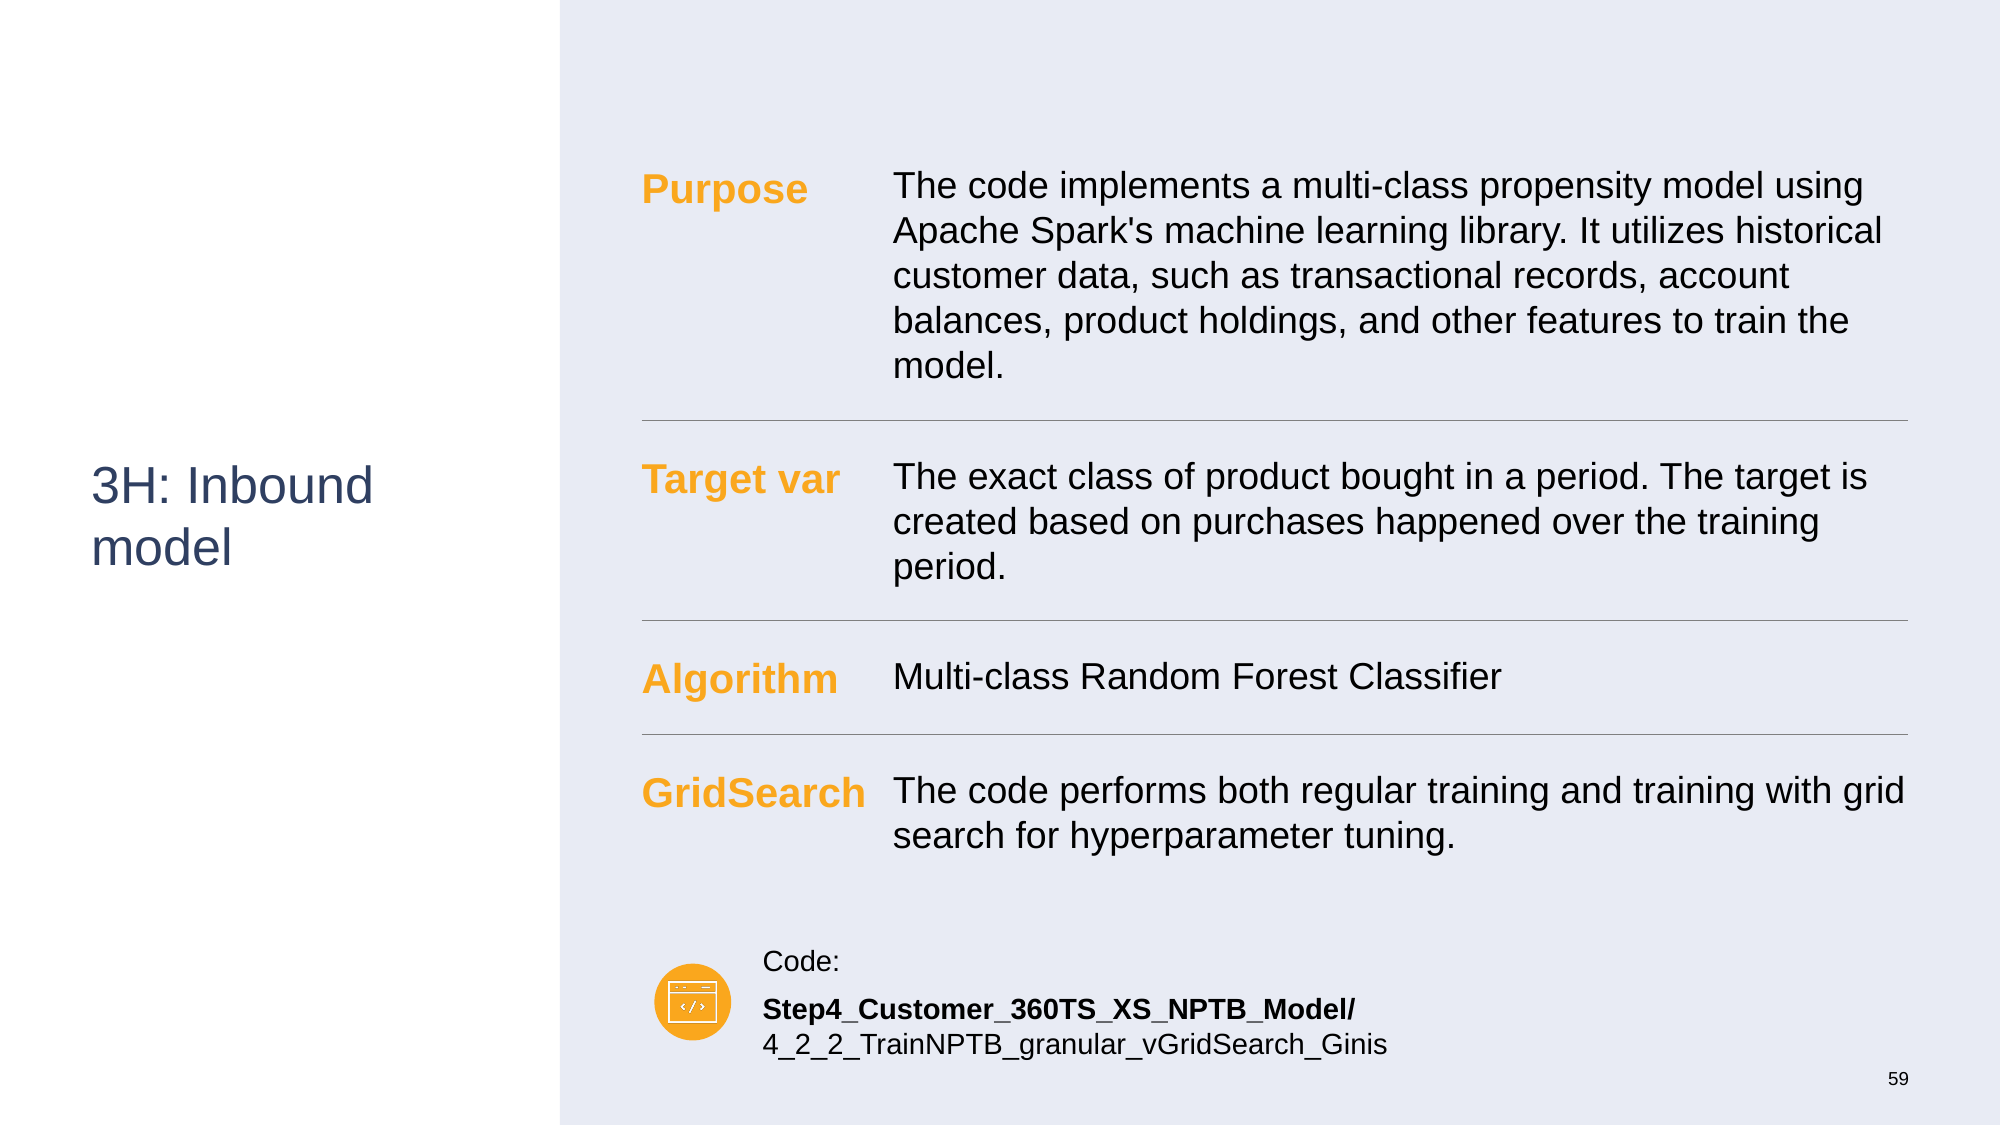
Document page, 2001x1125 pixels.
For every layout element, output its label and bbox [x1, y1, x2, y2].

text_box [641, 161, 871, 212]
text_box [892, 452, 1909, 588]
text_box [641, 452, 871, 503]
text_box [892, 161, 1909, 387]
text_box [654, 963, 732, 1041]
text_box [641, 766, 871, 817]
text_box [892, 766, 1909, 857]
text_box [762, 942, 1909, 1061]
text_box [641, 652, 871, 703]
text_box [892, 652, 1909, 698]
title [91, 388, 504, 577]
